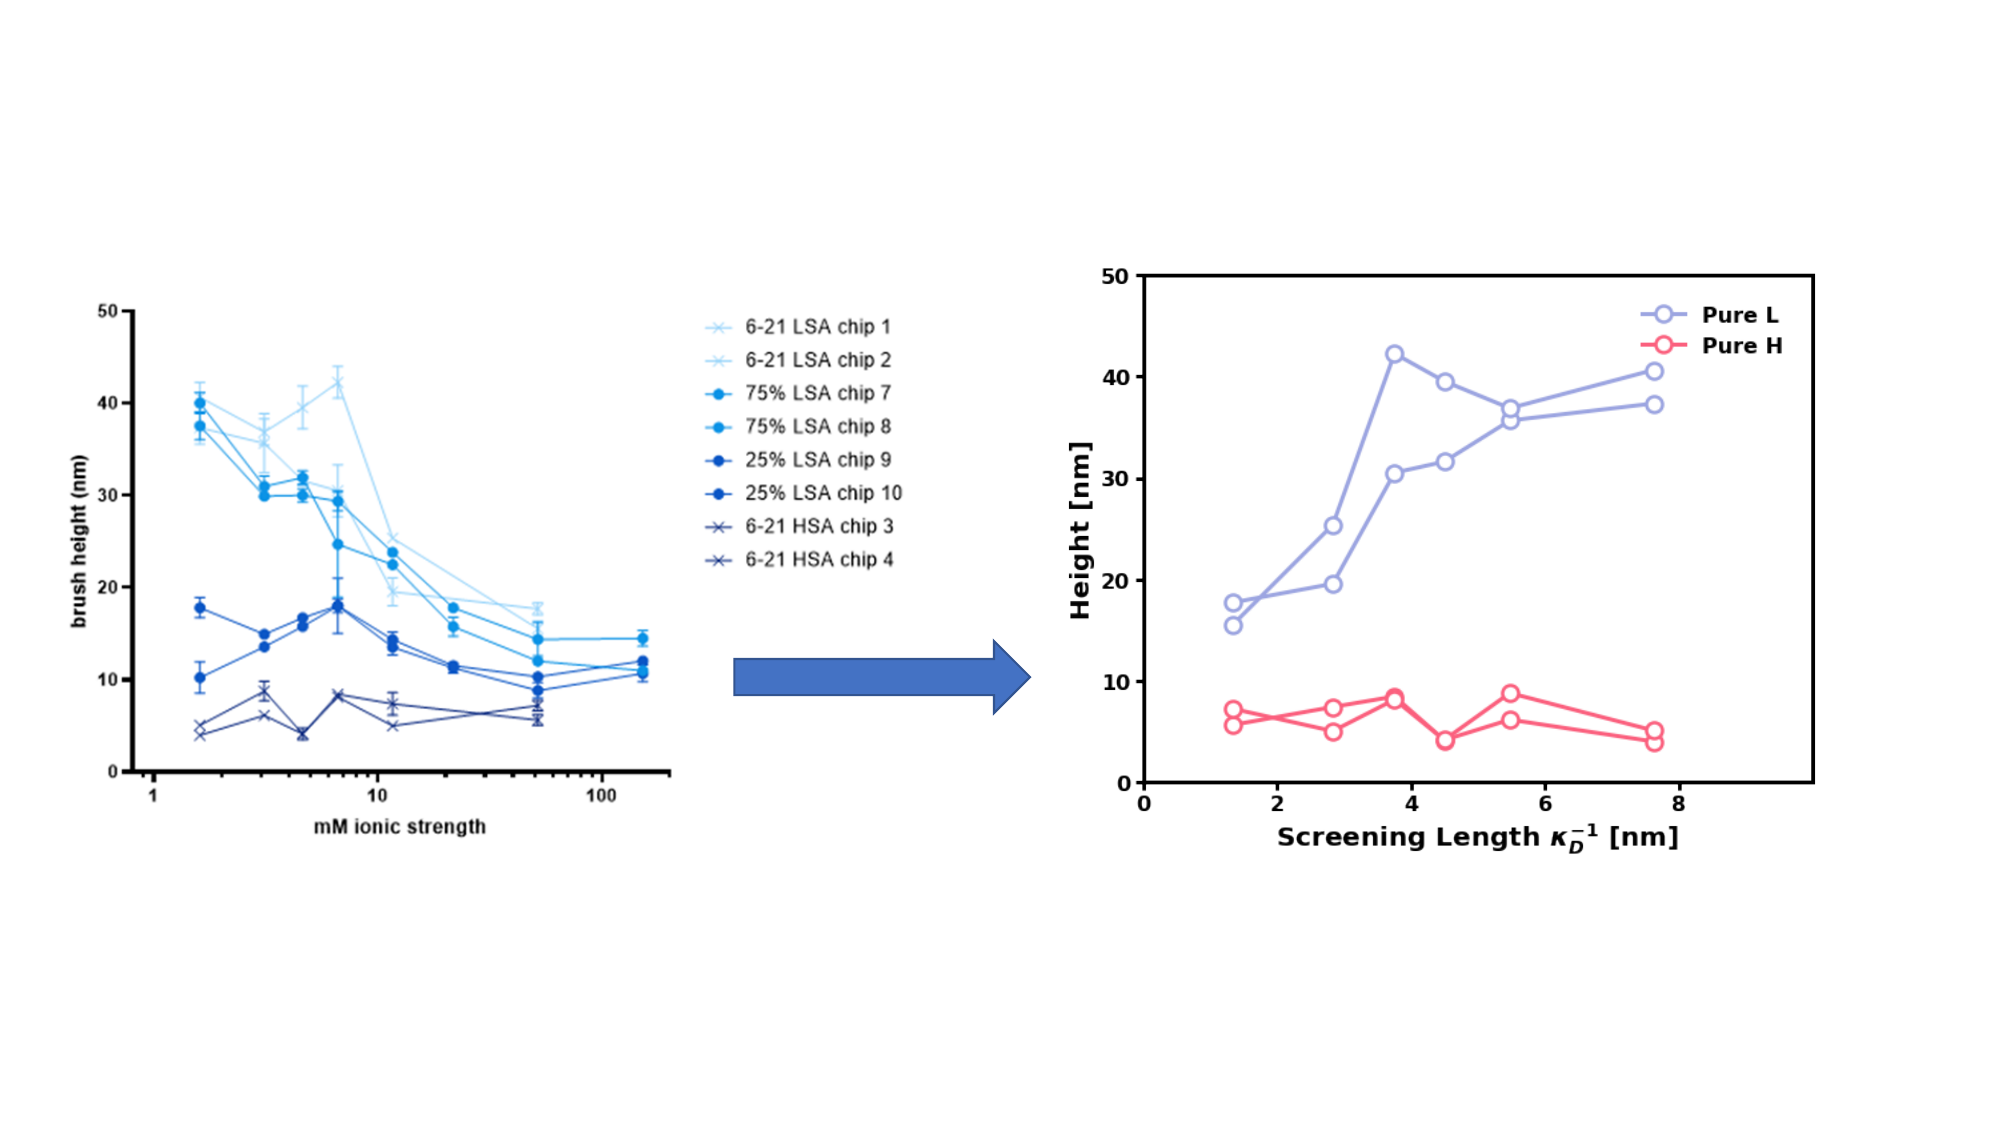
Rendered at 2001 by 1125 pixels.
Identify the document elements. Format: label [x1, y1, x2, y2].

picture [1061, 259, 1822, 866]
picture [35, 288, 917, 876]
text_box [917, 638, 1032, 716]
